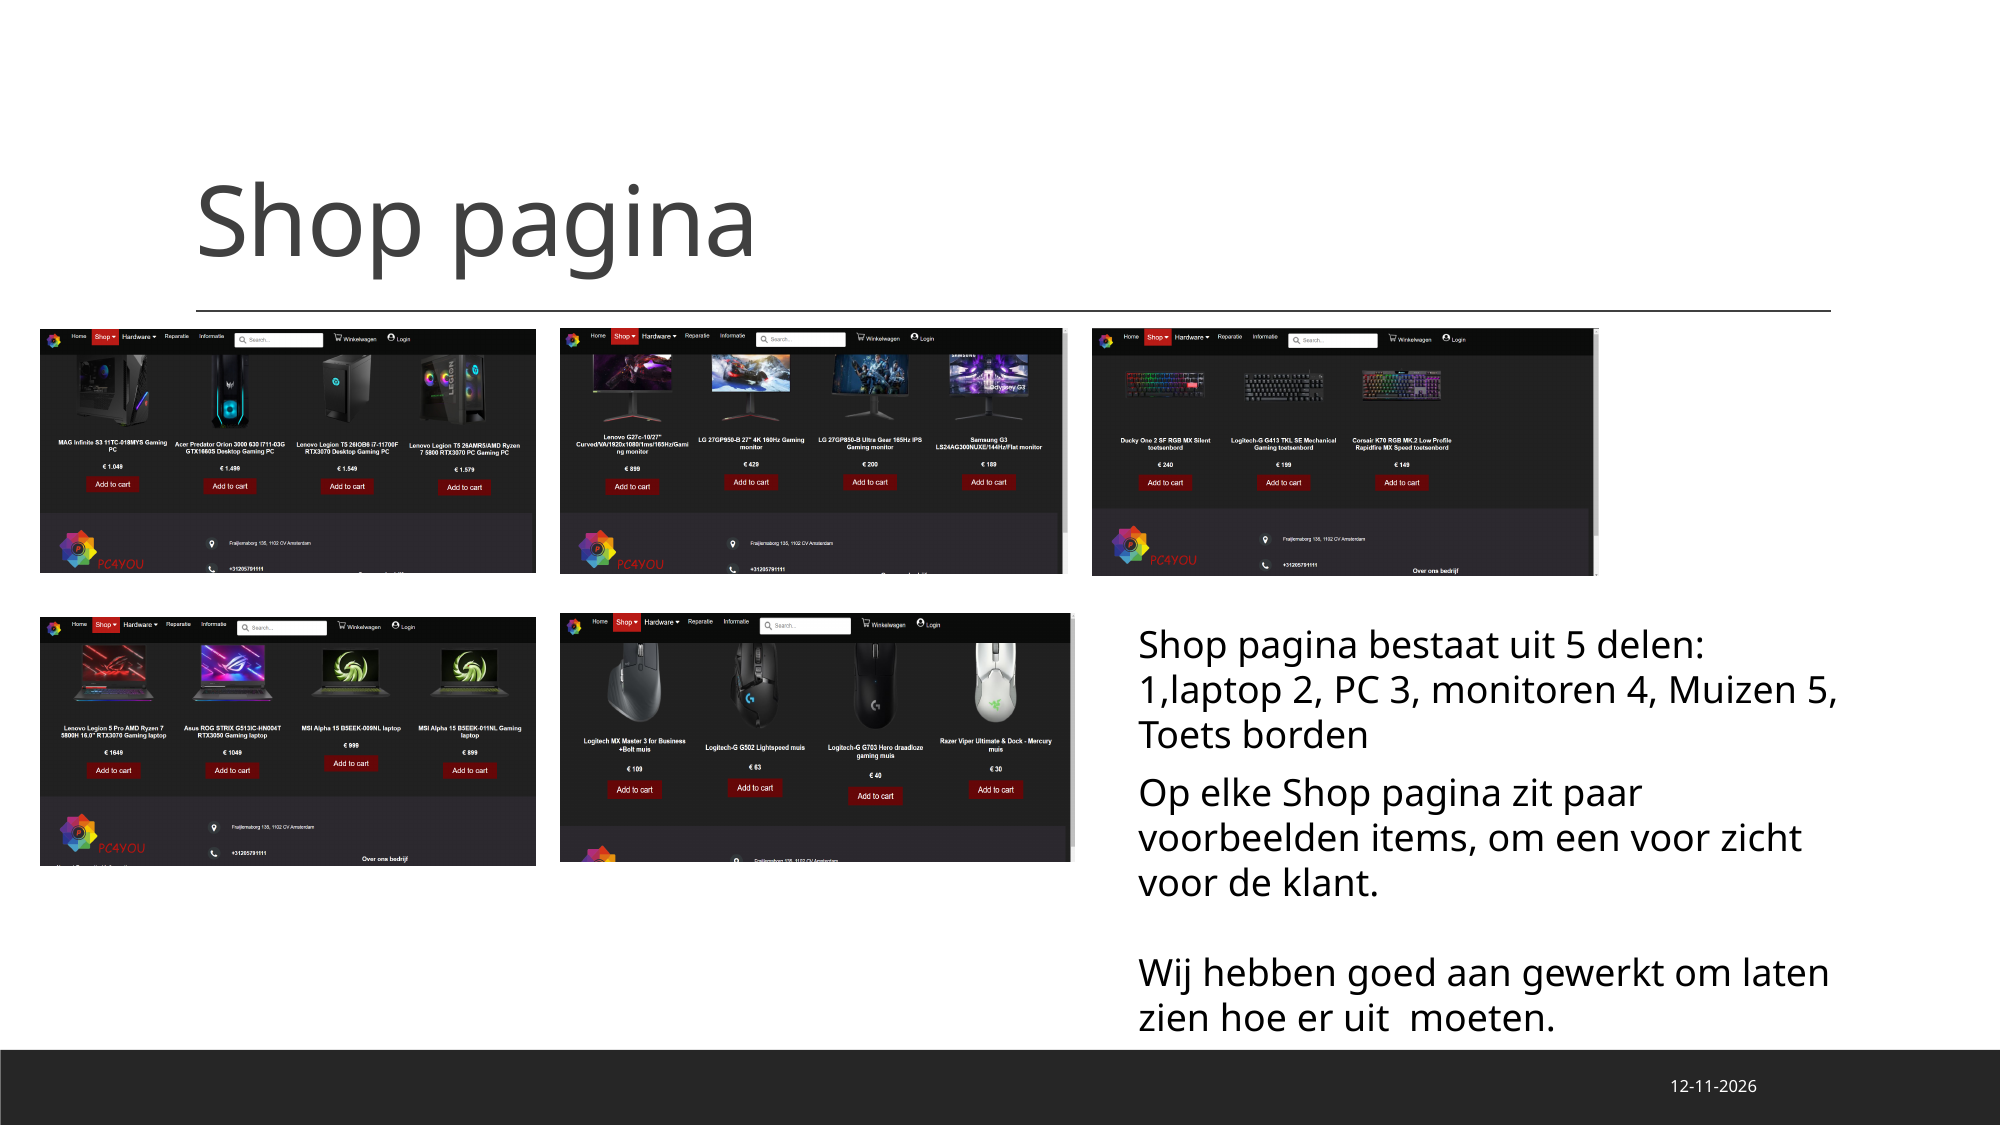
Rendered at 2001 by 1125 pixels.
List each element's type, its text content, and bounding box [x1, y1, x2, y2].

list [40, 328, 537, 573]
picture [560, 328, 1068, 574]
title Shop pagina [180, 47, 1830, 285]
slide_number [1348, 1057, 1773, 1118]
text_box Op elke Shop pagina zit paar voorbeelden items, om een voor zicht voor de klant. Wij hebben goed aan gewerkt om laten zien hoe er uit moeten. [1123, 762, 1874, 1047]
text_box Shop pagina bestaat uit 5 delen: 1,laptop 2, PC 3, monitoren 4, Muizen 5, Toets borden [1123, 613, 1874, 762]
picture [1091, 328, 1599, 577]
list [40, 616, 537, 866]
picture [560, 613, 1076, 863]
